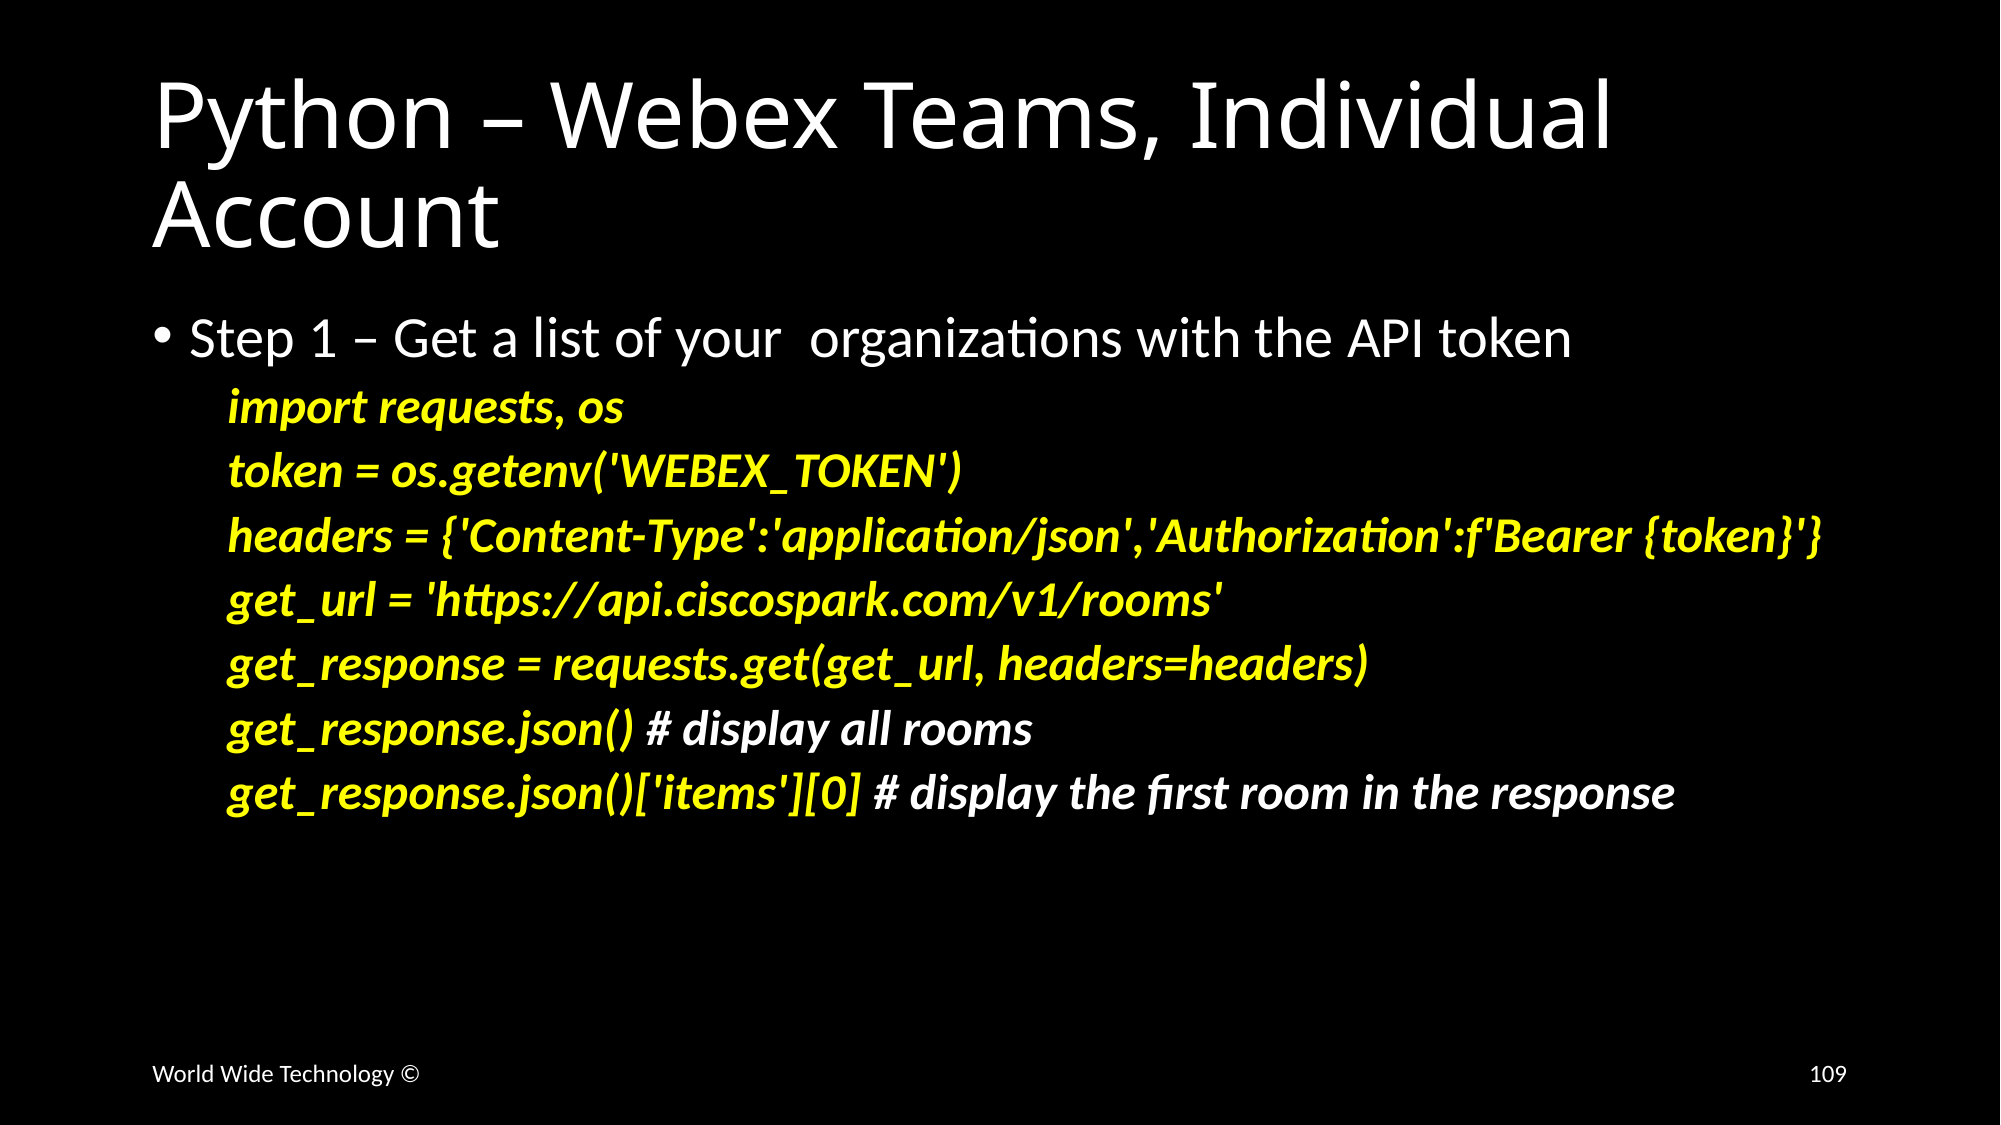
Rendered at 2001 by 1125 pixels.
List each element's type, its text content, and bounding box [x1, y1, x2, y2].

title Python – Webex Teams, Individual Account [137, 59, 1863, 278]
slide_number World Wide Technology © [137, 1042, 588, 1103]
list Step 1 – Get a list of your organizations with the API token import requests, os token = os.getenv('WEBEX_TOKEN') headers = {'Content-Type':'application/json','Authorization':f'Bearer {token}'} get_url = 'https://api.ciscospark.com/v1/rooms' get_response = requests.get(get_url, headers=headers) get_response.json() # display all rooms get_response.json()['items'][0] # display the first room in the response [137, 299, 1863, 1014]
slide_number 109 [1412, 1042, 1863, 1103]
